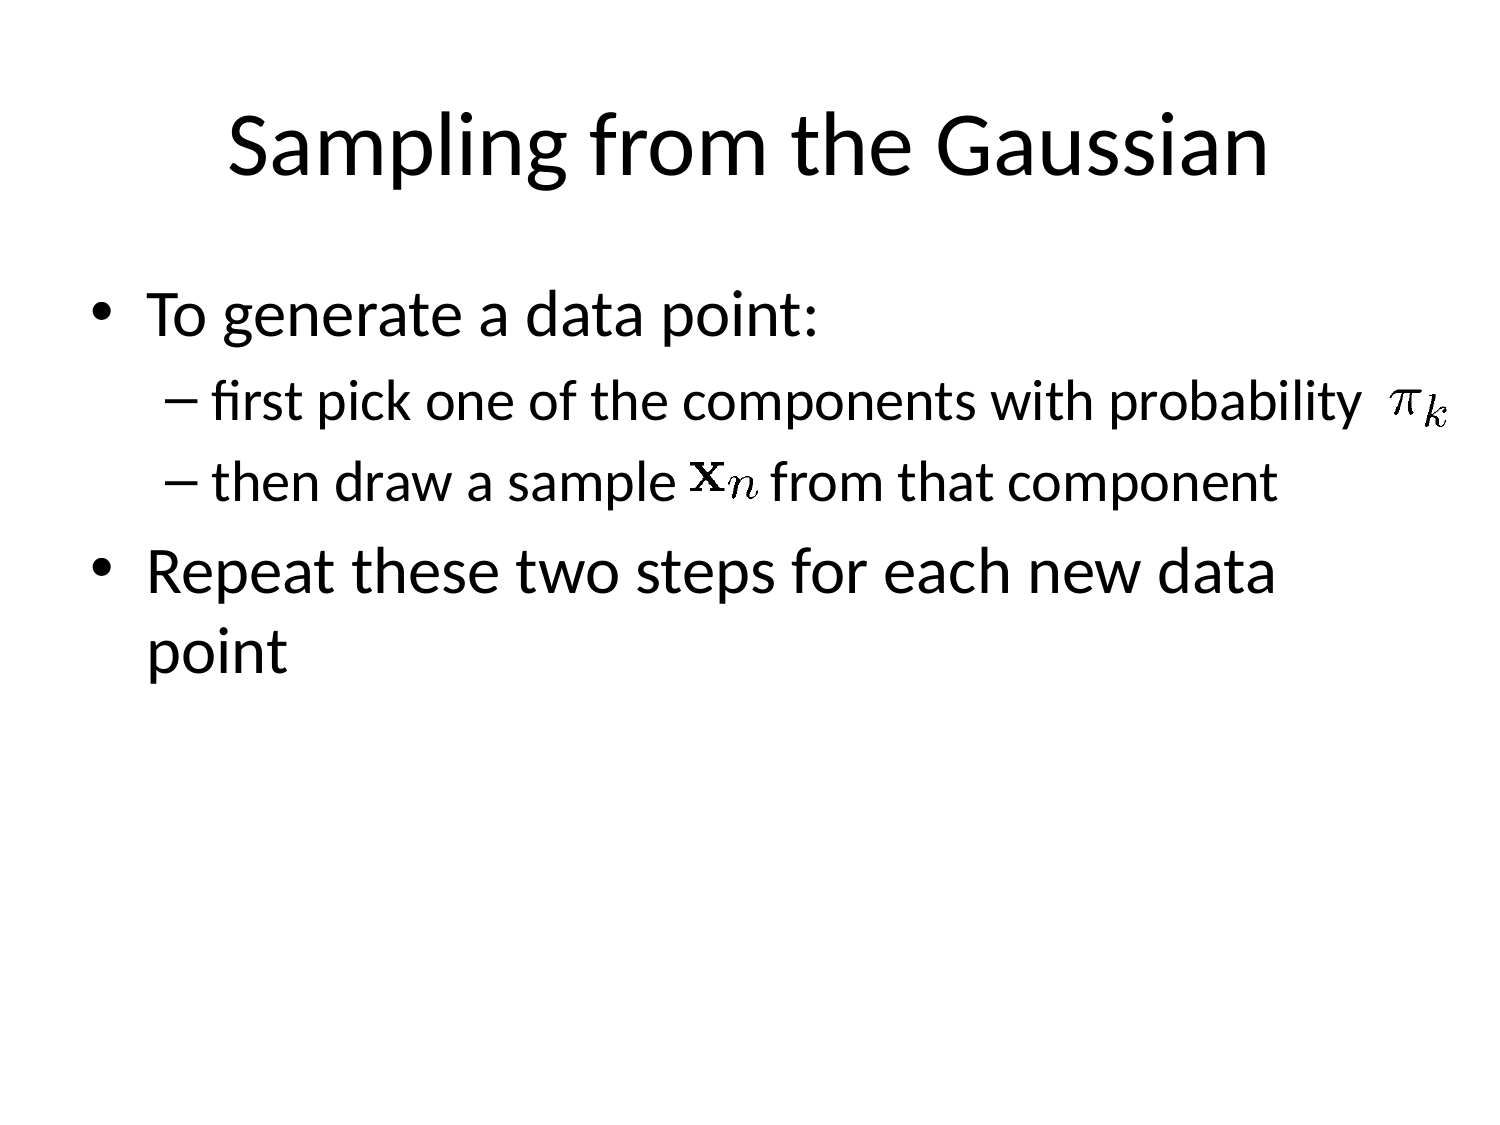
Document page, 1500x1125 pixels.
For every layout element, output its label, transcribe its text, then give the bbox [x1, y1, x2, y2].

title Sampling from the Gaussian [75, 45, 1425, 233]
list To generate a data point: first pick one of the components with probability then draw a sample from that component Repeat these two steps for each new data point [75, 262, 1425, 1005]
picture [687, 462, 759, 501]
picture [1387, 387, 1447, 427]
